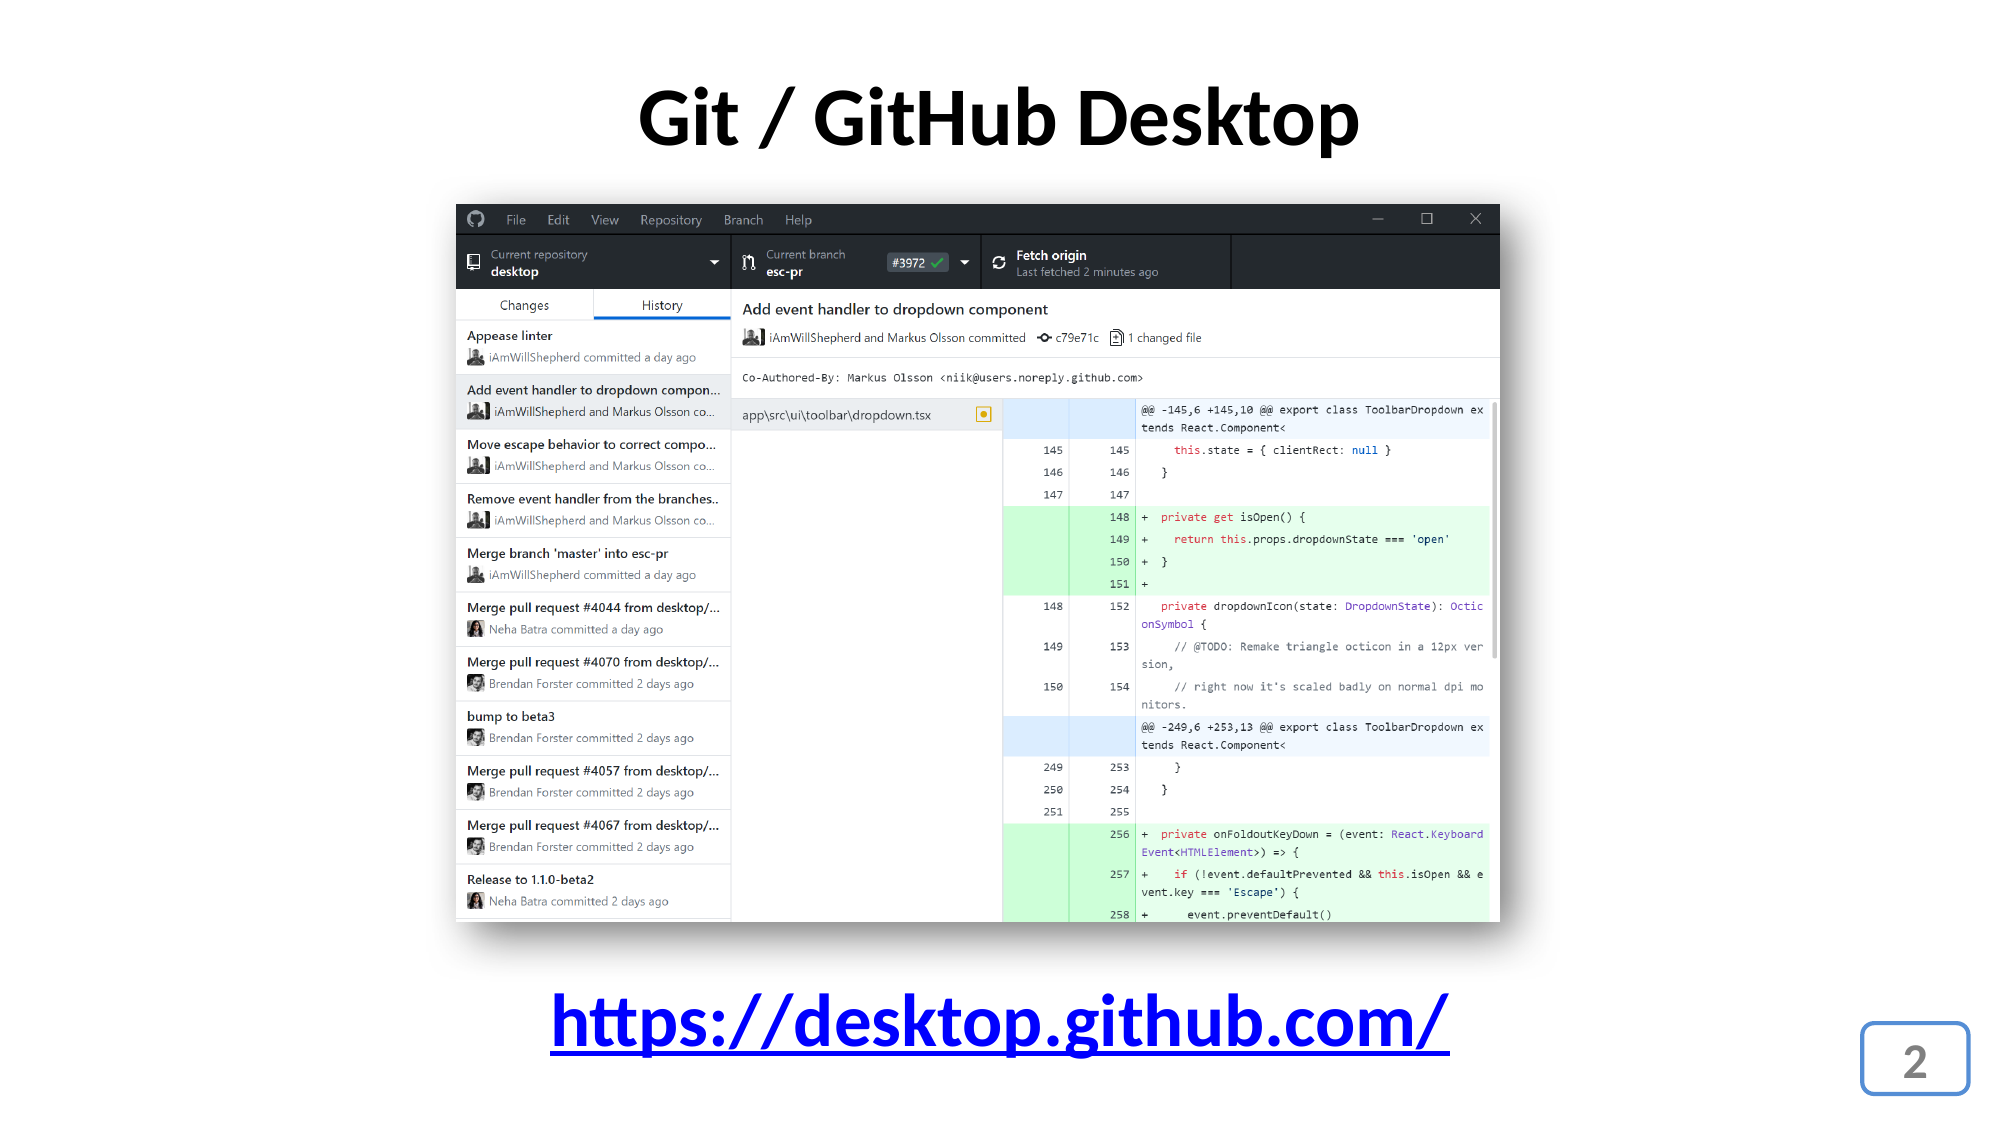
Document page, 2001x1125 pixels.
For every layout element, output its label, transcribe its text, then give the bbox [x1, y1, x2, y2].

text_box Git / GitHub Desktop [0, 54, 2000, 170]
text_box https://desktop.github.com/ [0, 964, 2000, 1069]
picture [456, 204, 1500, 922]
text_box 2 [1860, 1069, 1971, 1097]
